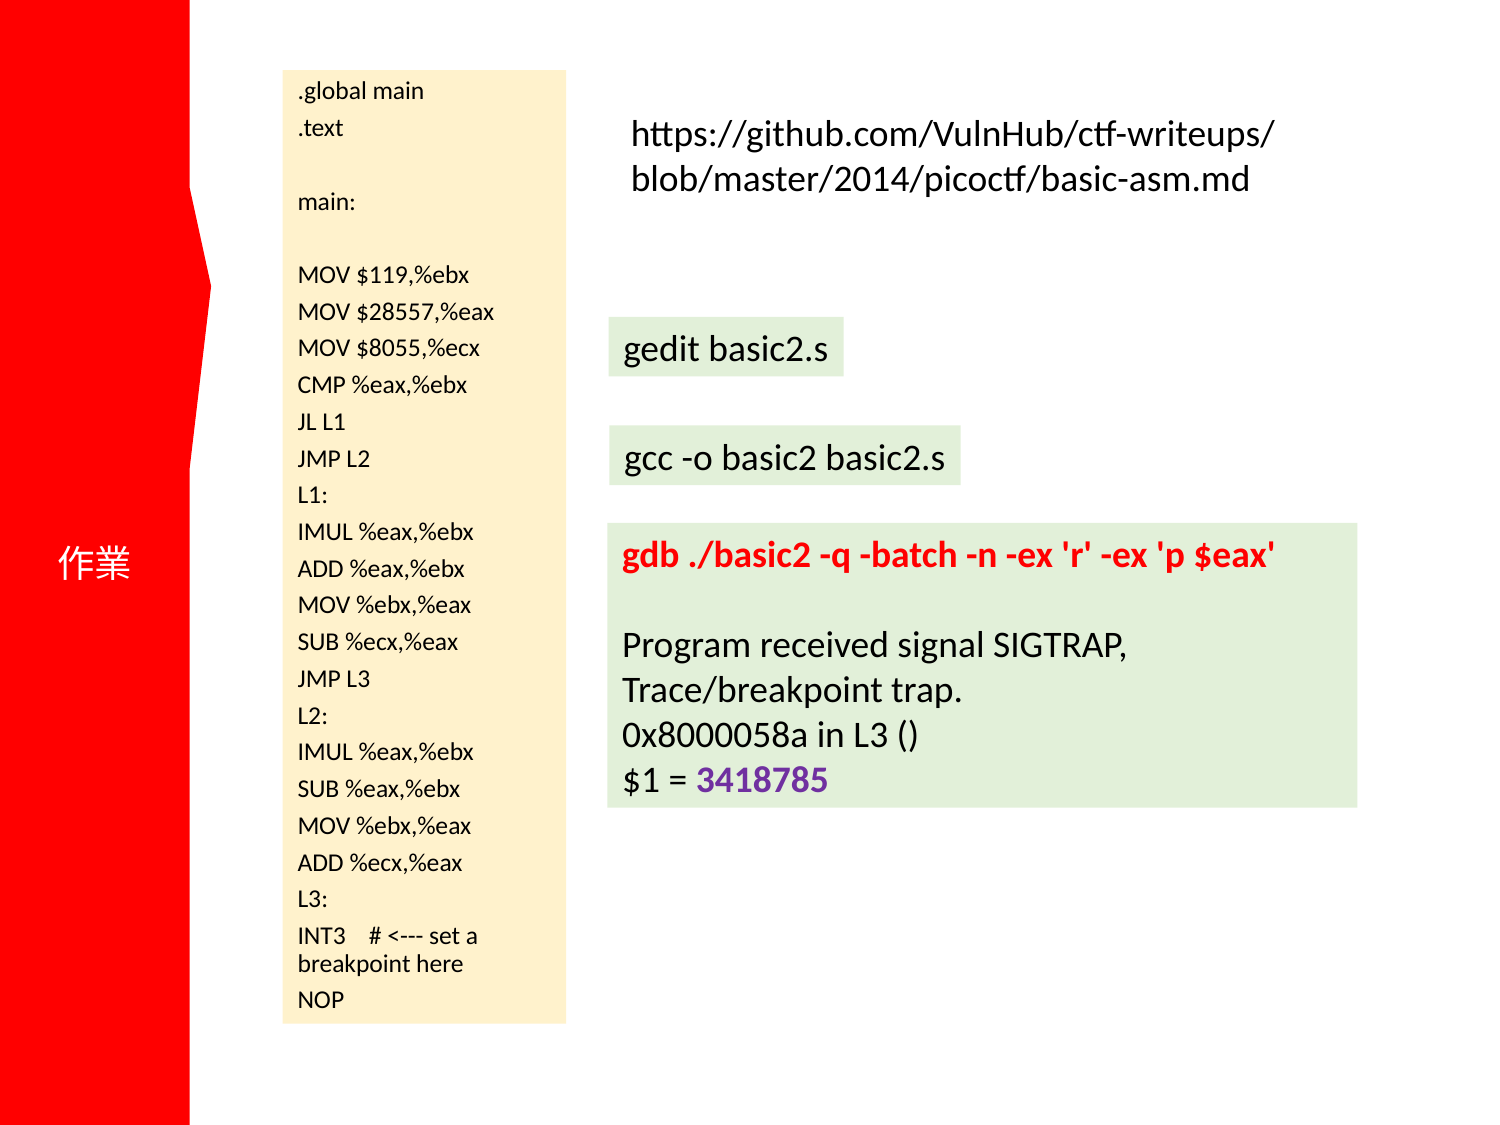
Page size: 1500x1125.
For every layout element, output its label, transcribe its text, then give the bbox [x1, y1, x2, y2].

text_box gedit basic2.s [608, 316, 844, 377]
list .global main .text main: MOV $119,%ebx MOV $28557,%eax MOV $8055,%ecx CMP %eax,%ebx JL L1 JMP L2 L1: IMUL %eax,%ebx ADD %eax,%ebx MOV %ebx,%eax SUB %ecx,%eax JMP L3 L2: IMUL %eax,%ebx SUB %eax,%ebx MOV %ebx,%eax ADD %ecx,%eax L3: INT3 # <--- set a breakpoint here NOP [282, 70, 567, 1024]
text_box gdb ./basic2 -q -batch -n -ex 'r' -ex 'p $eax' Program received signal SIGTRAP, Trace/breakpoint trap. 0x8000058a in L3 () $1 = 3418785 [607, 522, 1358, 808]
text_box https://github.com/VulnHub/ctf-writeups/blob/master/2014/picoctf/basic-asm.md [616, 101, 1367, 207]
text_box gcc -o basic2 basic2.s [609, 425, 961, 486]
text_box 作業 [0, 0, 213, 1125]
